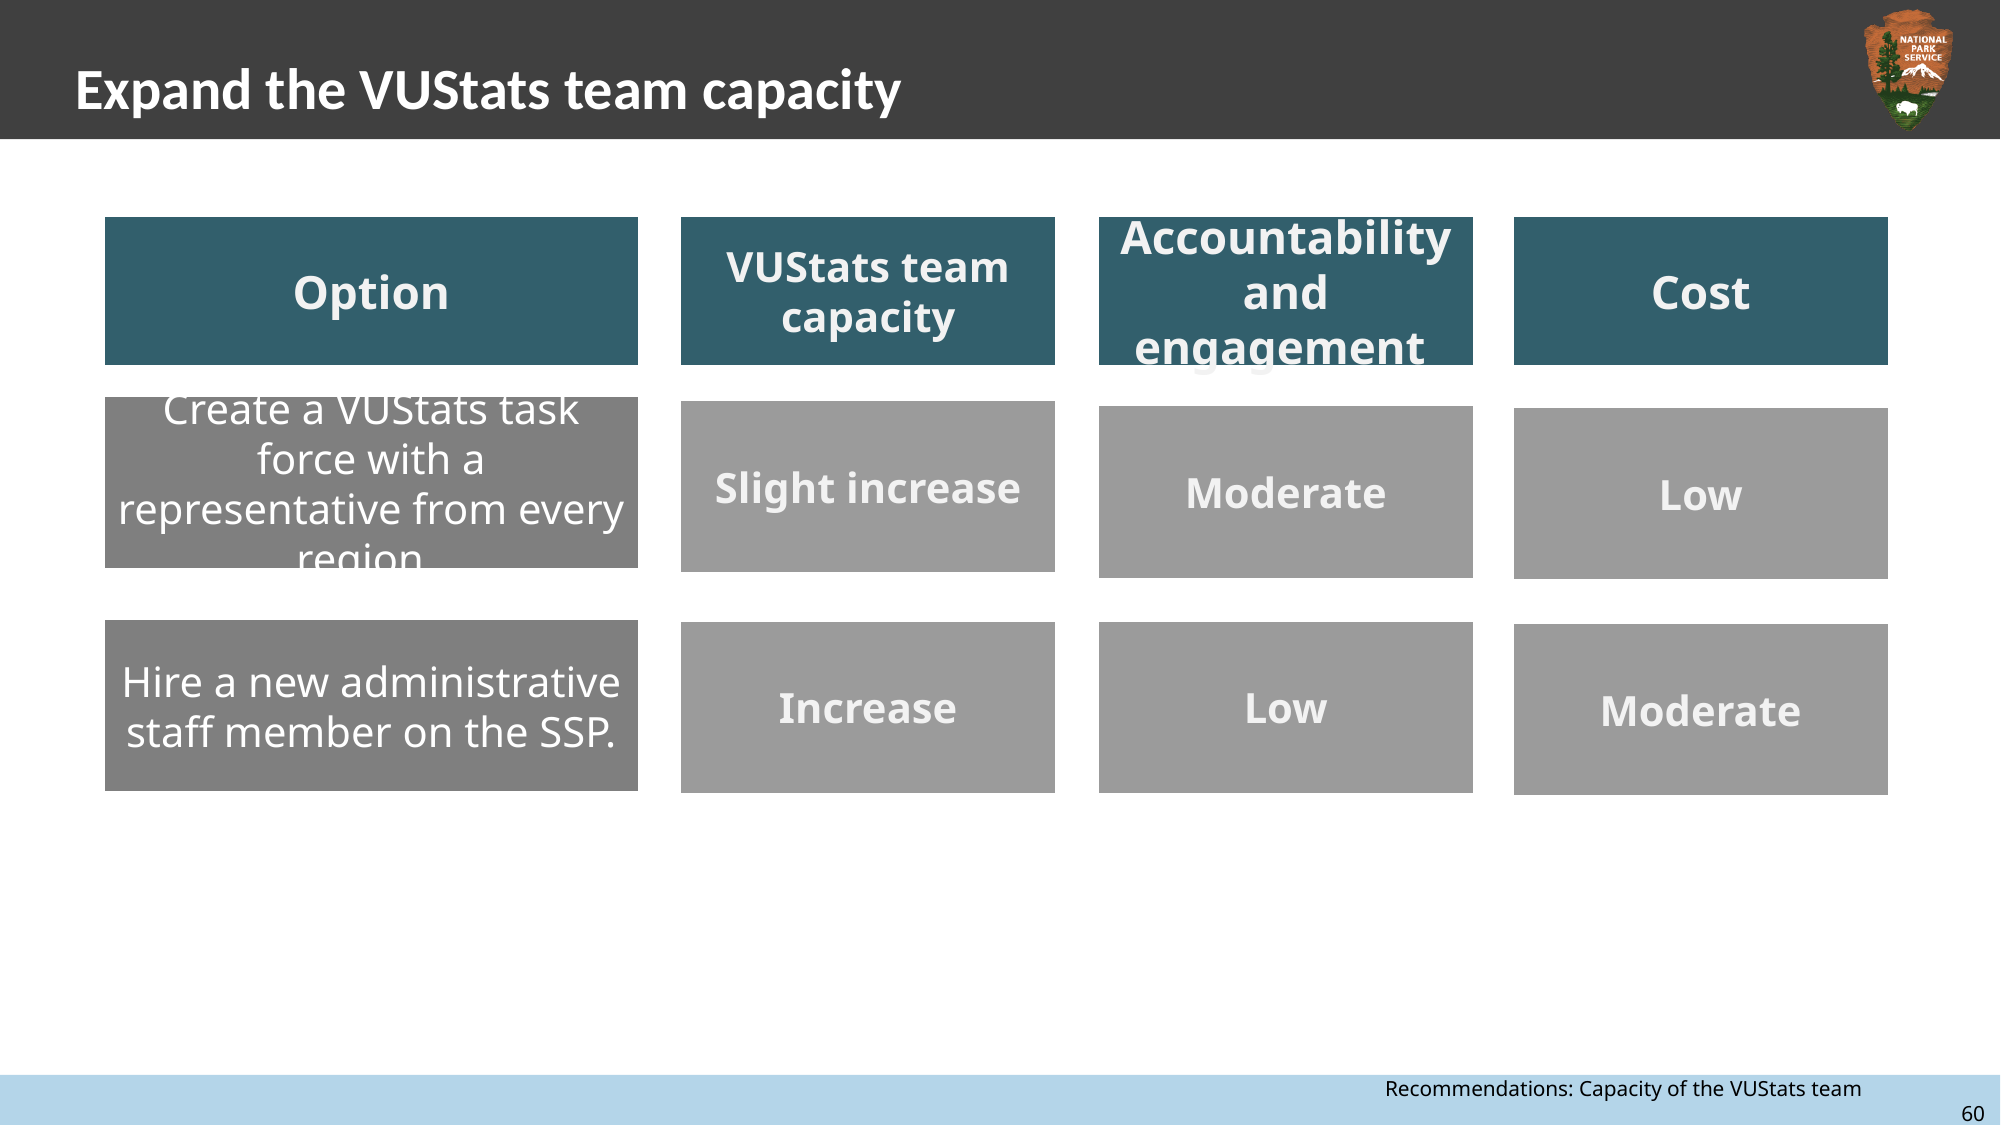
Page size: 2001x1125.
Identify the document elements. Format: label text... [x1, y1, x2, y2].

text_box Create a VUStats task force with a representative from every region. [100, 393, 642, 572]
text_box Option [100, 213, 642, 369]
text_box Low [1095, 617, 1477, 797]
title Expand the VUStats team capacity [75, 3, 1806, 121]
text_box Slight increase [677, 397, 1060, 576]
text_box Cost [1510, 213, 1892, 369]
slide_number Recommendations: Capacity of the VUStats team 60 [1325, 1079, 2000, 1125]
text_box Accountability and engagement [1095, 213, 1477, 369]
text_box VUStats team capacity [677, 213, 1060, 369]
text_box Low [1510, 404, 1892, 583]
text_box Hire a new administrative staff member on the SSP. [100, 616, 642, 795]
picture [1864, 9, 1953, 131]
text_box Moderate [1095, 402, 1477, 582]
text_box Increase [677, 617, 1060, 797]
text_box Moderate [1510, 620, 1892, 799]
